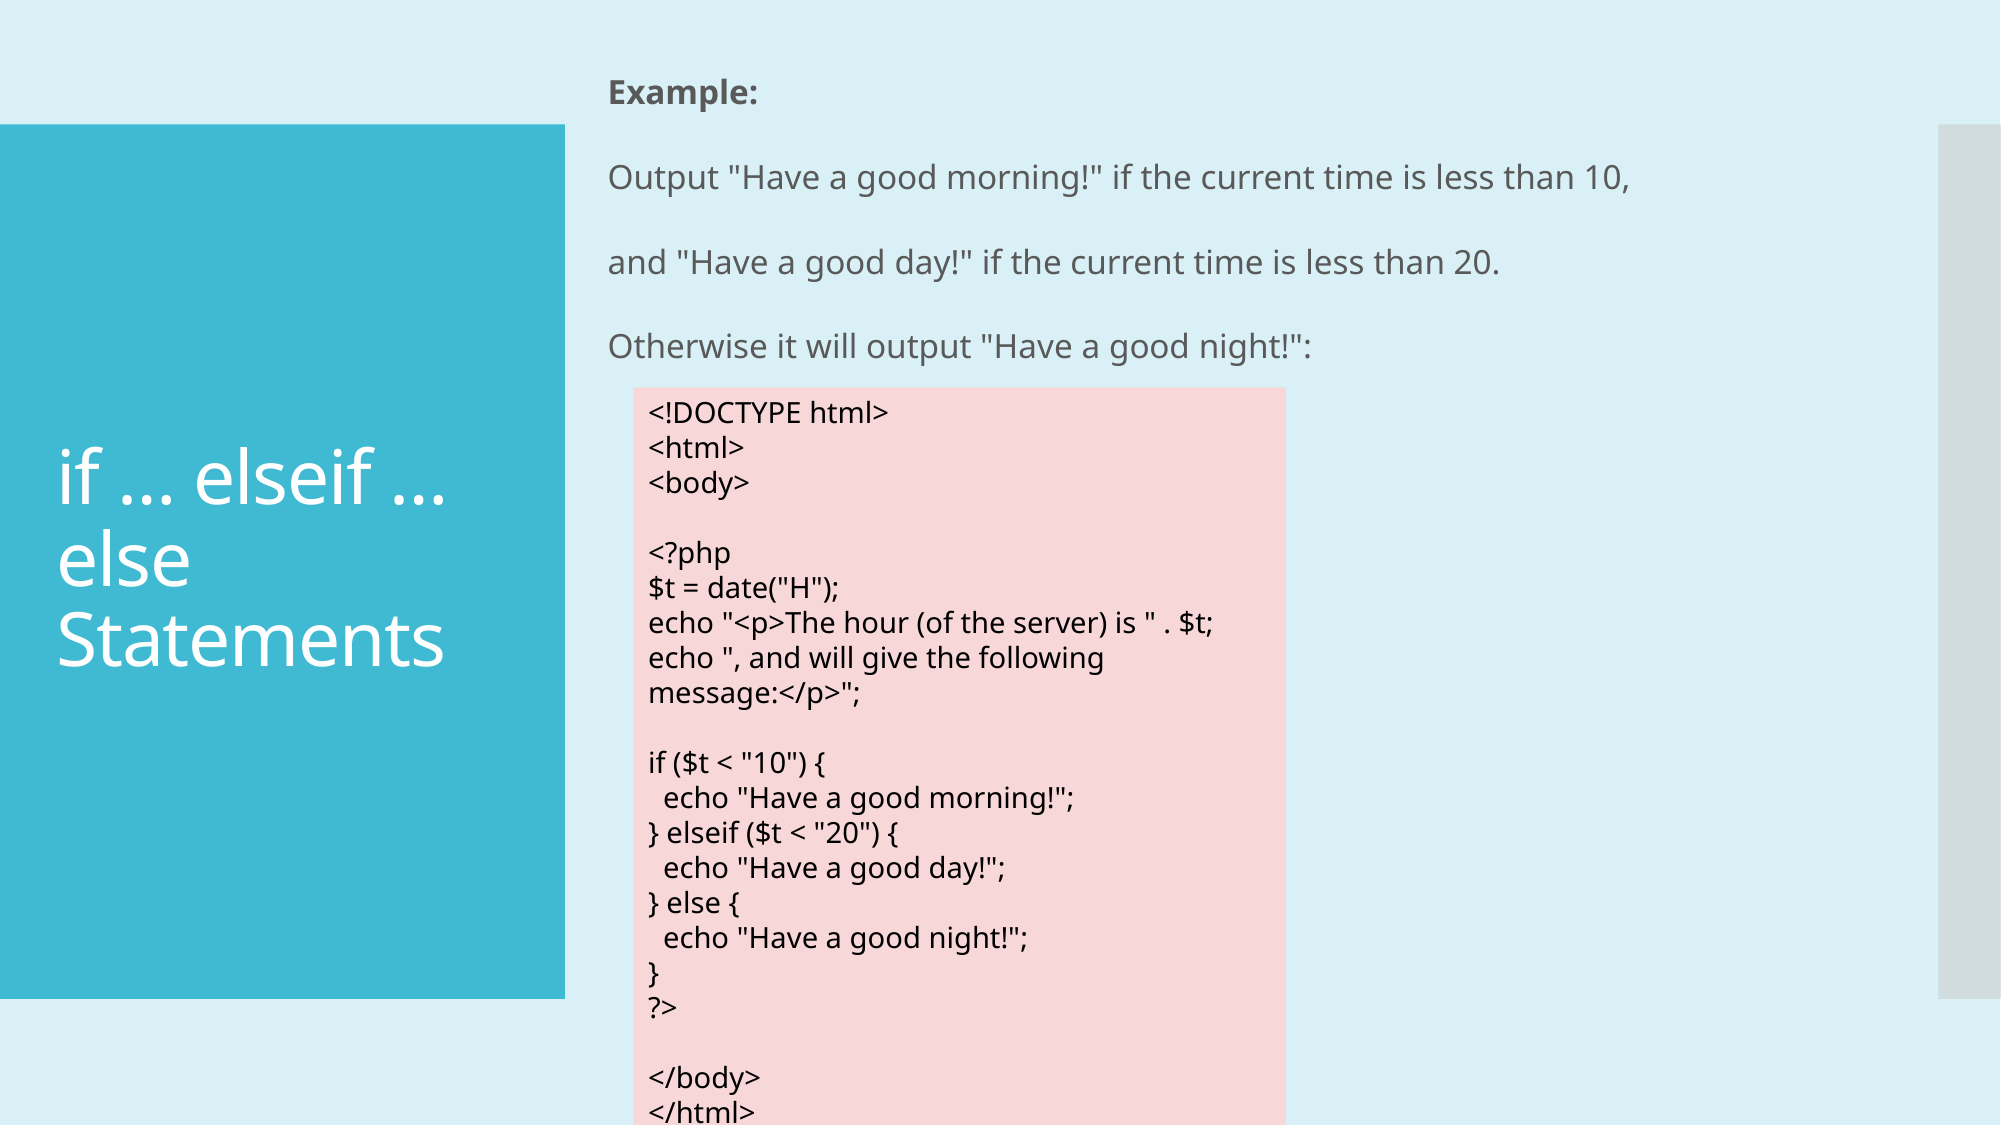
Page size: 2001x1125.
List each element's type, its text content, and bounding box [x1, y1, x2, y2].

text_box <!DOCTYPE html> <html> <body> <?php $t = date("H"); echo "<p>The hour (of the server) is " . $t; echo ", and will give the following message:</p>"; if ($t < "10") { echo "Have a good morning!"; } elseif ($t < "20") { echo "Have a good day!"; } else { echo "Have a good night!"; } ?> </body> </html> [633, 387, 1286, 1125]
list Example: Output "Have a good morning!" if the current time is less than 10, and "Have a good day!" if the current time is less than 20. Otherwise it will output "Have a good night!": [592, 29, 1894, 388]
title if … elseif … else Statements [41, 184, 525, 940]
